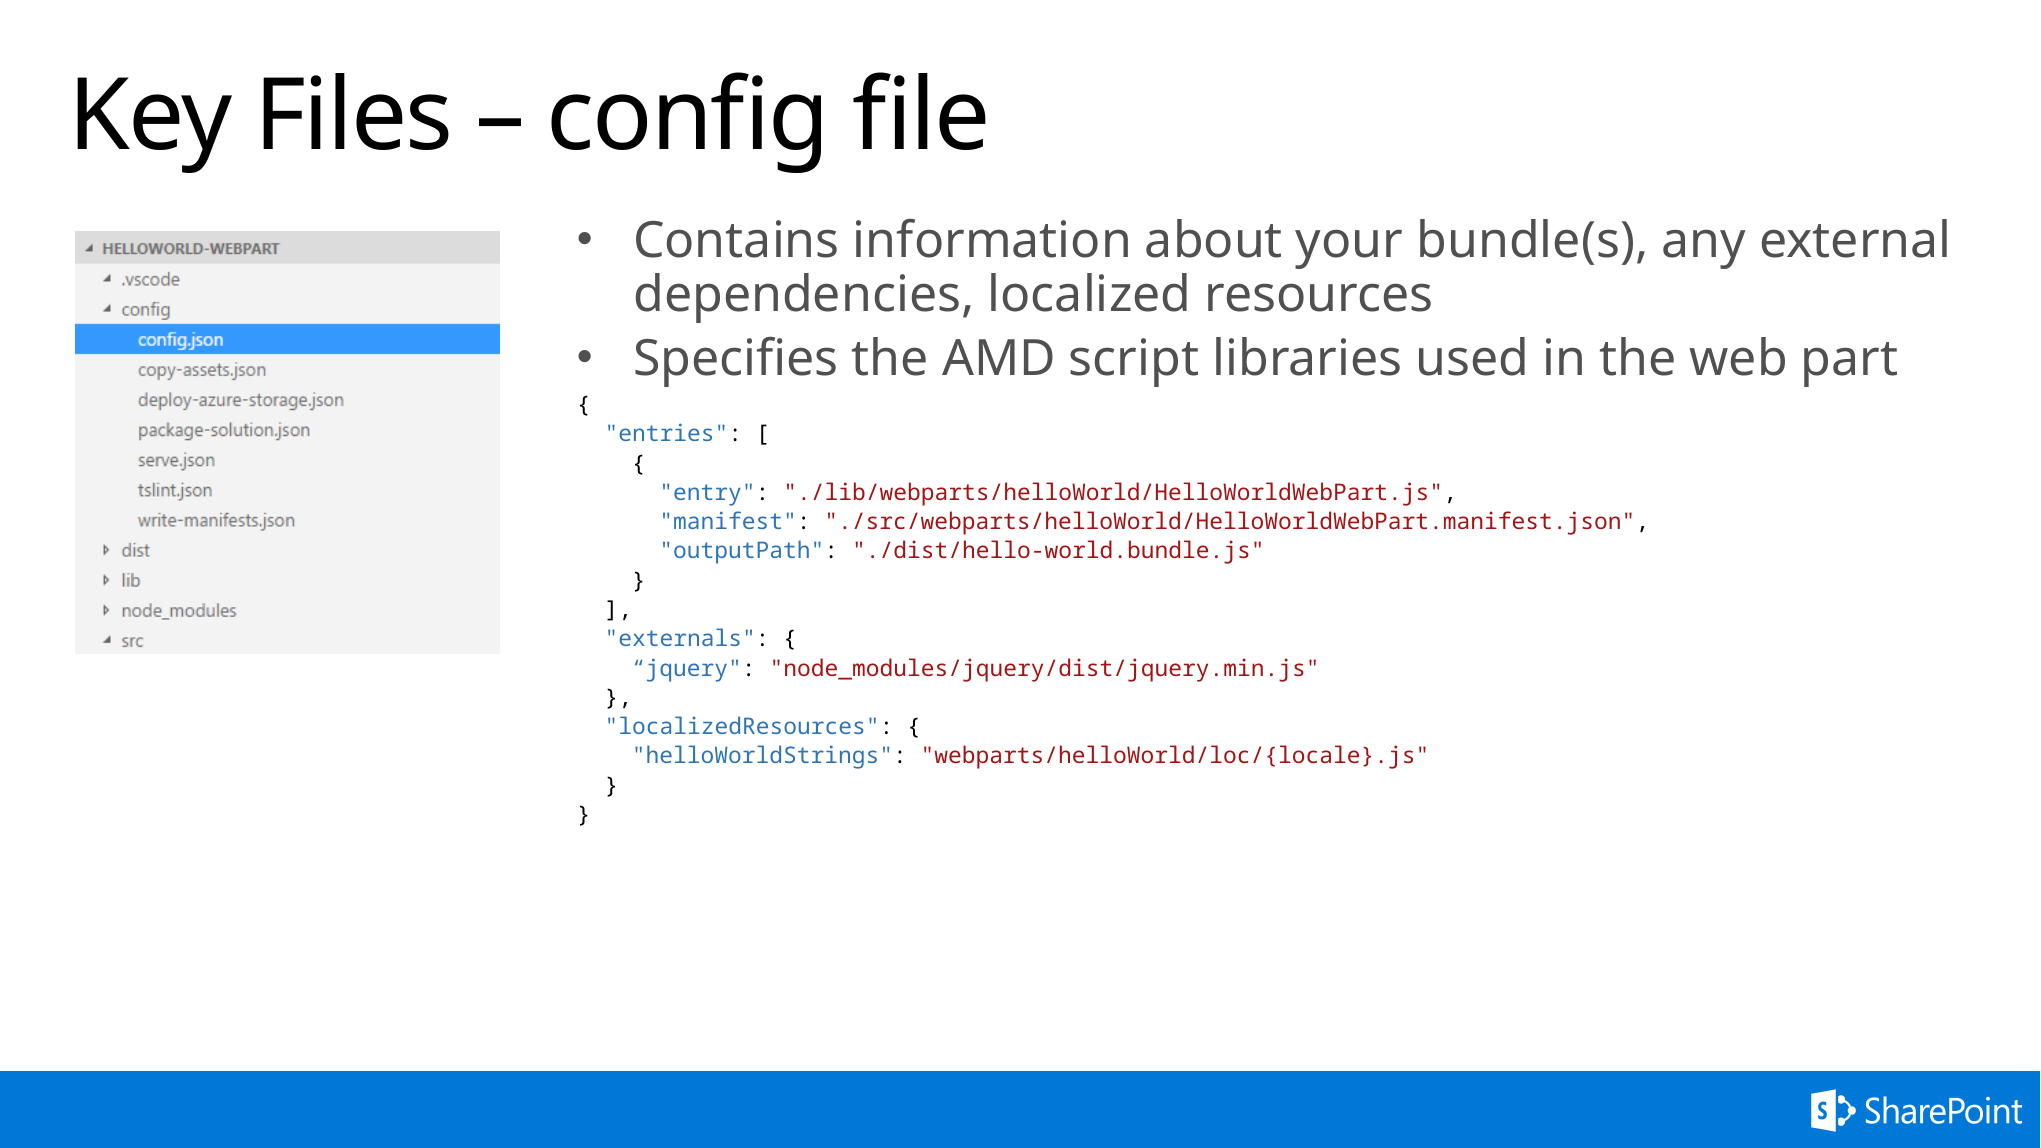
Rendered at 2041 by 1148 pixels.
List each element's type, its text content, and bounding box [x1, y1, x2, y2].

picture [1793, 1071, 2040, 1148]
title Key Files – config file [45, 48, 1996, 199]
list Contains information about your bundle(s), any external dependencies, localized resources Specifies the AMD script libraries used in the web part { "entries": [ { "entry": "./lib/webparts/helloWorld/HelloWorldWebPart.js", "manifest": "./src/webparts/helloWorld/HelloWorldWebPart.manifest.json", "outputPath": "./dist/hello-world.bundle.js" } ], "externals": { “jquery": "node_modules/jquery/dist/jquery.min.js" }, "localizedResources": { "helloWorldStrings": "webparts/helloWorld/loc/{locale}.js" } } [552, 199, 1995, 910]
picture [74, 230, 500, 655]
